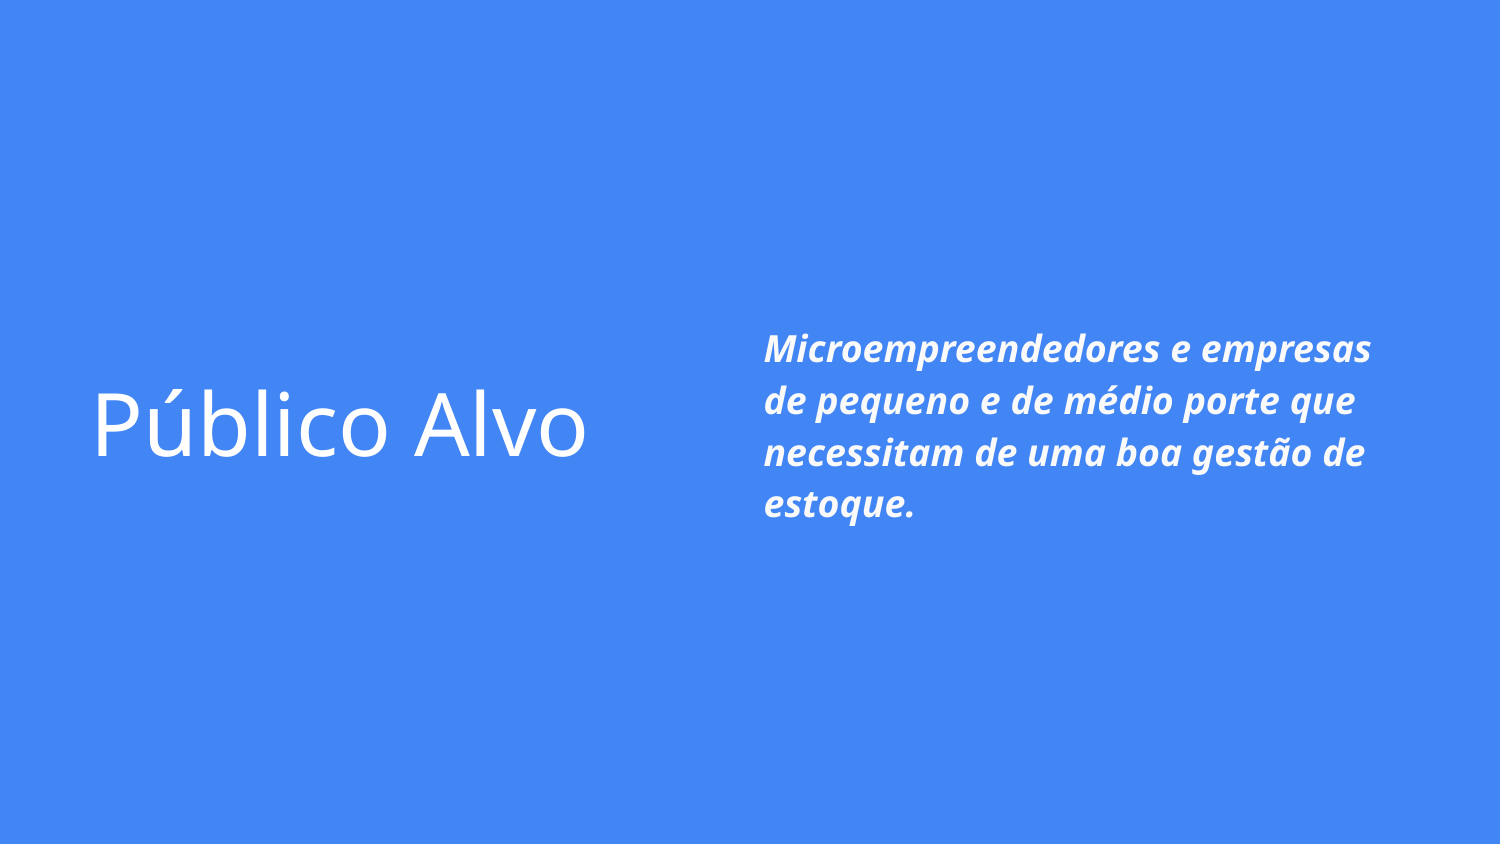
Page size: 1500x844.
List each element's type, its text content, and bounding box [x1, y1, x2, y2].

text_box Microempreendedores e empresas de pequeno e de médio porte que necessitam de uma boa gestão de estoque. [748, 93, 1425, 750]
title Público Alvo [75, 338, 681, 505]
